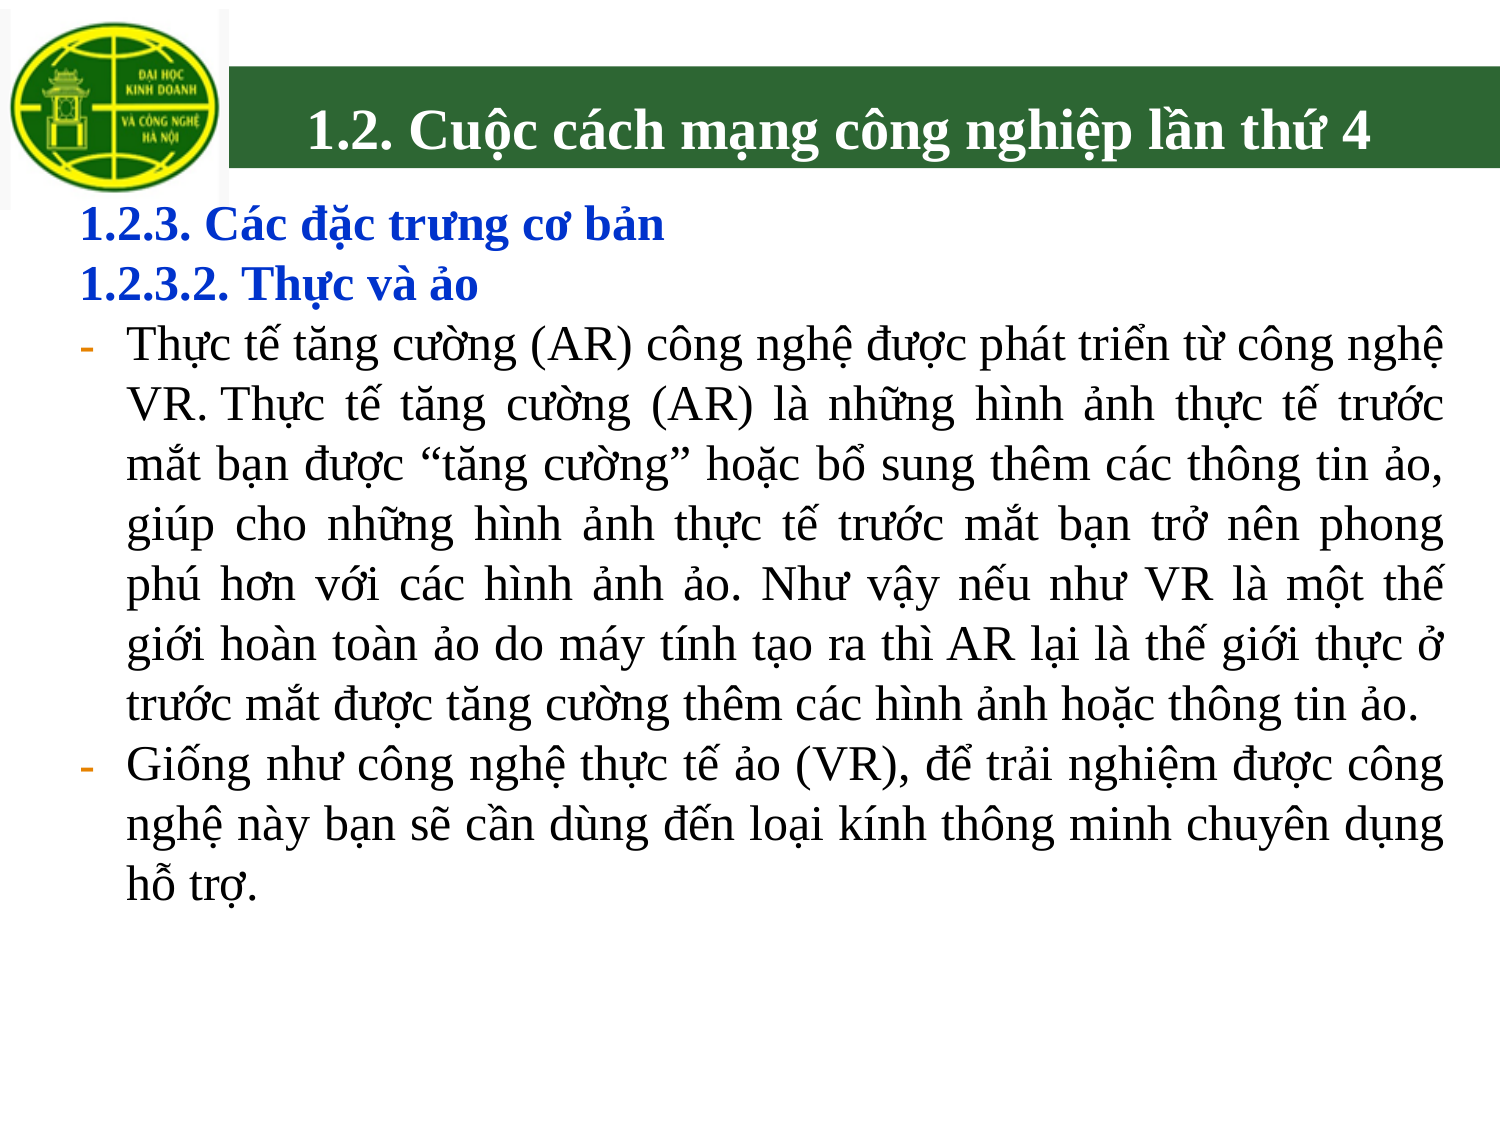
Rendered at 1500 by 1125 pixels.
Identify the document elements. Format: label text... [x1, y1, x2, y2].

title 1.2. Cuộc cách mạng công nghiệp lần thứ 4 [216, 72, 1471, 171]
list 1.2.3. Các đặc trưng cơ bản 1.2.3.2. Thực và ảo Thực tế tăng cường (AR) công nghệ được phát triển từ công nghệ VR. Thực tế tăng cường (AR) là những hình ảnh thực tế trước mắt bạn được “tăng cường” hoặc bổ sung thêm các thông tin ảo, giúp cho những hình ảnh thực tế trước mắt bạn trở nên phong phú hơn với các hình ảnh ảo. Như vậy nếu như VR là một thế giới hoàn toàn ảo do máy tính tạo ra thì AR lại là thế giới thực ở trước mắt được tăng cường thêm các hình ảnh hoặc thông tin ảo. Giống như công nghệ thực tế ảo (VR), để trải nghiệm được công nghệ này bạn sẽ cần dùng đến loại kính thông minh chuyên dụng hỗ trợ. [64, 183, 1461, 1035]
picture [0, 9, 229, 210]
